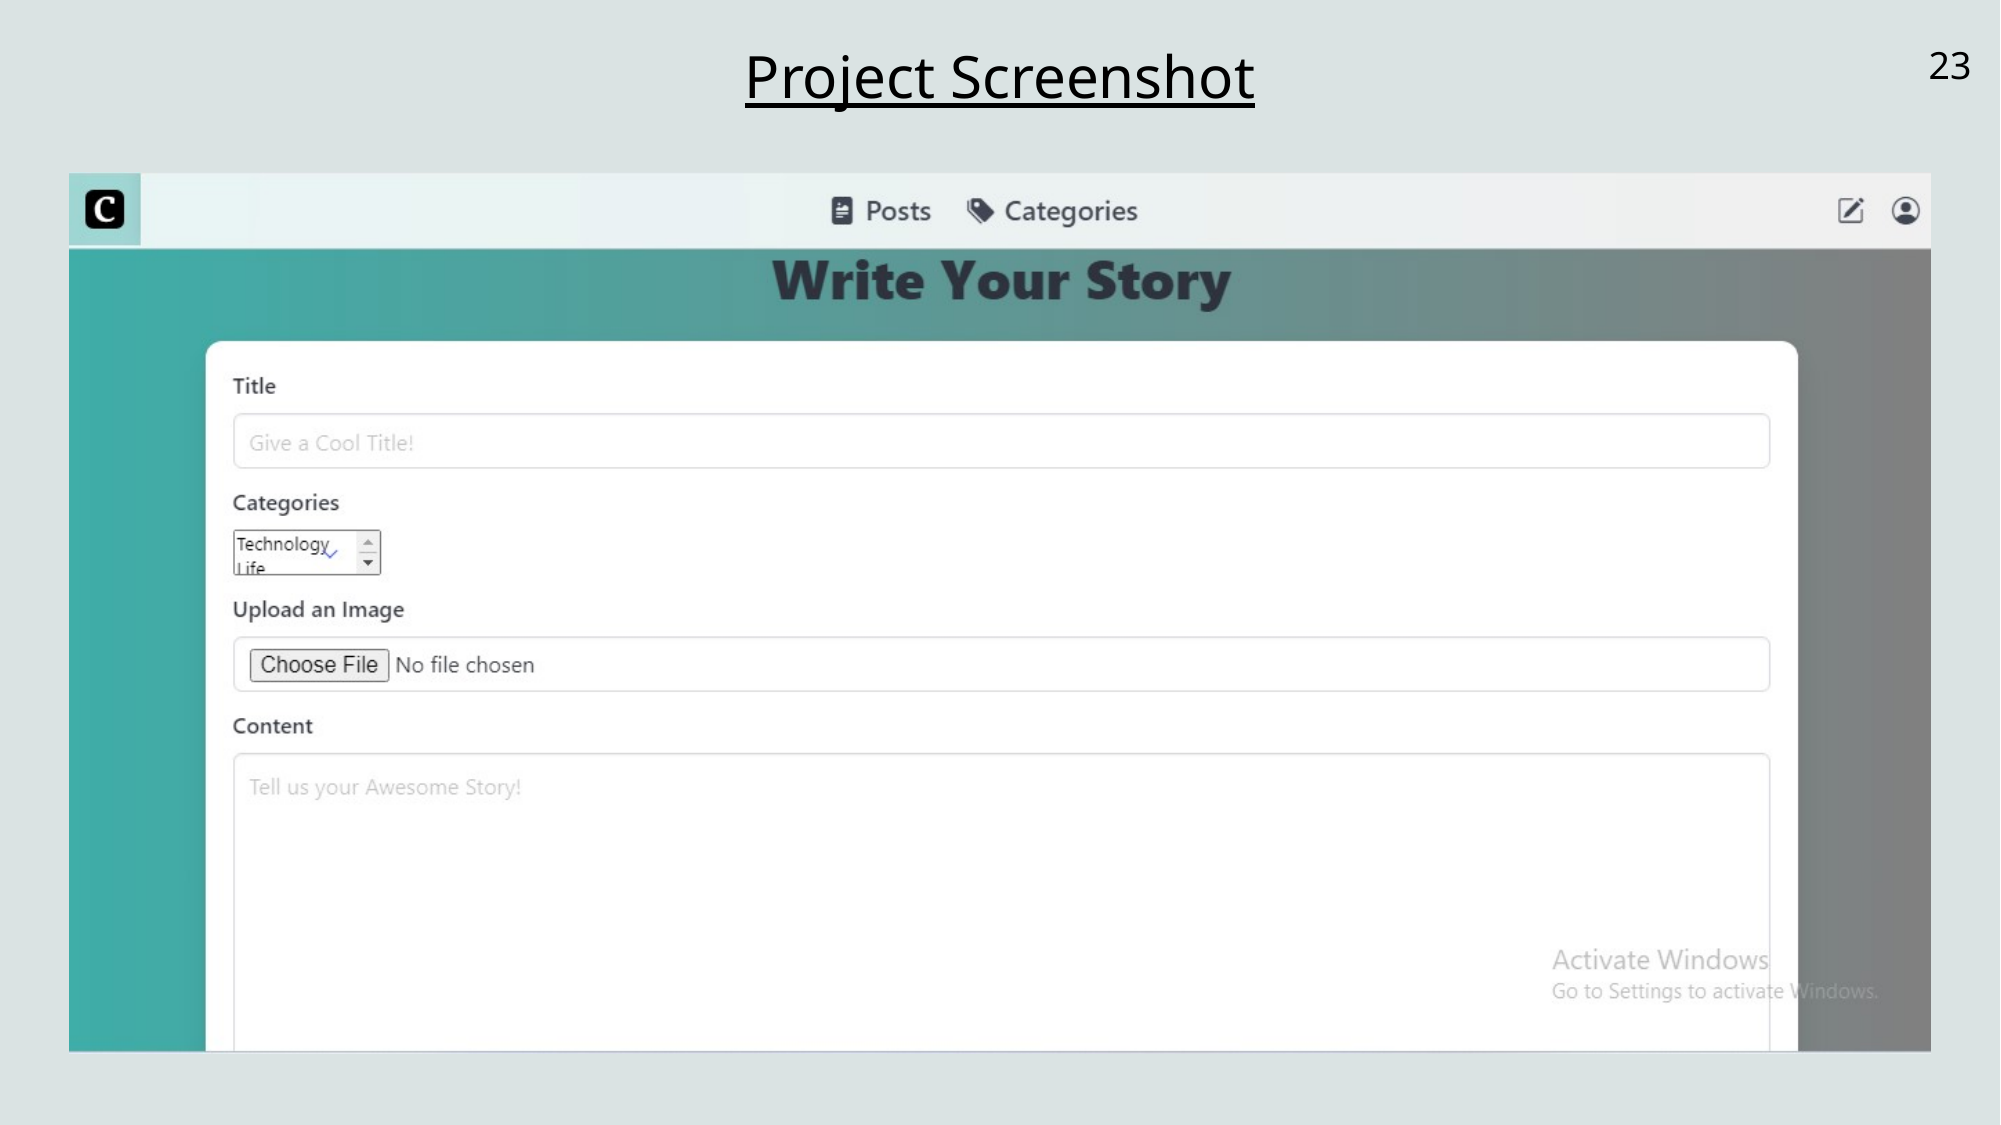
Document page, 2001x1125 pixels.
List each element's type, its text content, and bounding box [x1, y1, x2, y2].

picture [69, 172, 1931, 1054]
text_box Project Screenshot [660, 33, 1340, 118]
text_box 23 [1913, 34, 1987, 95]
